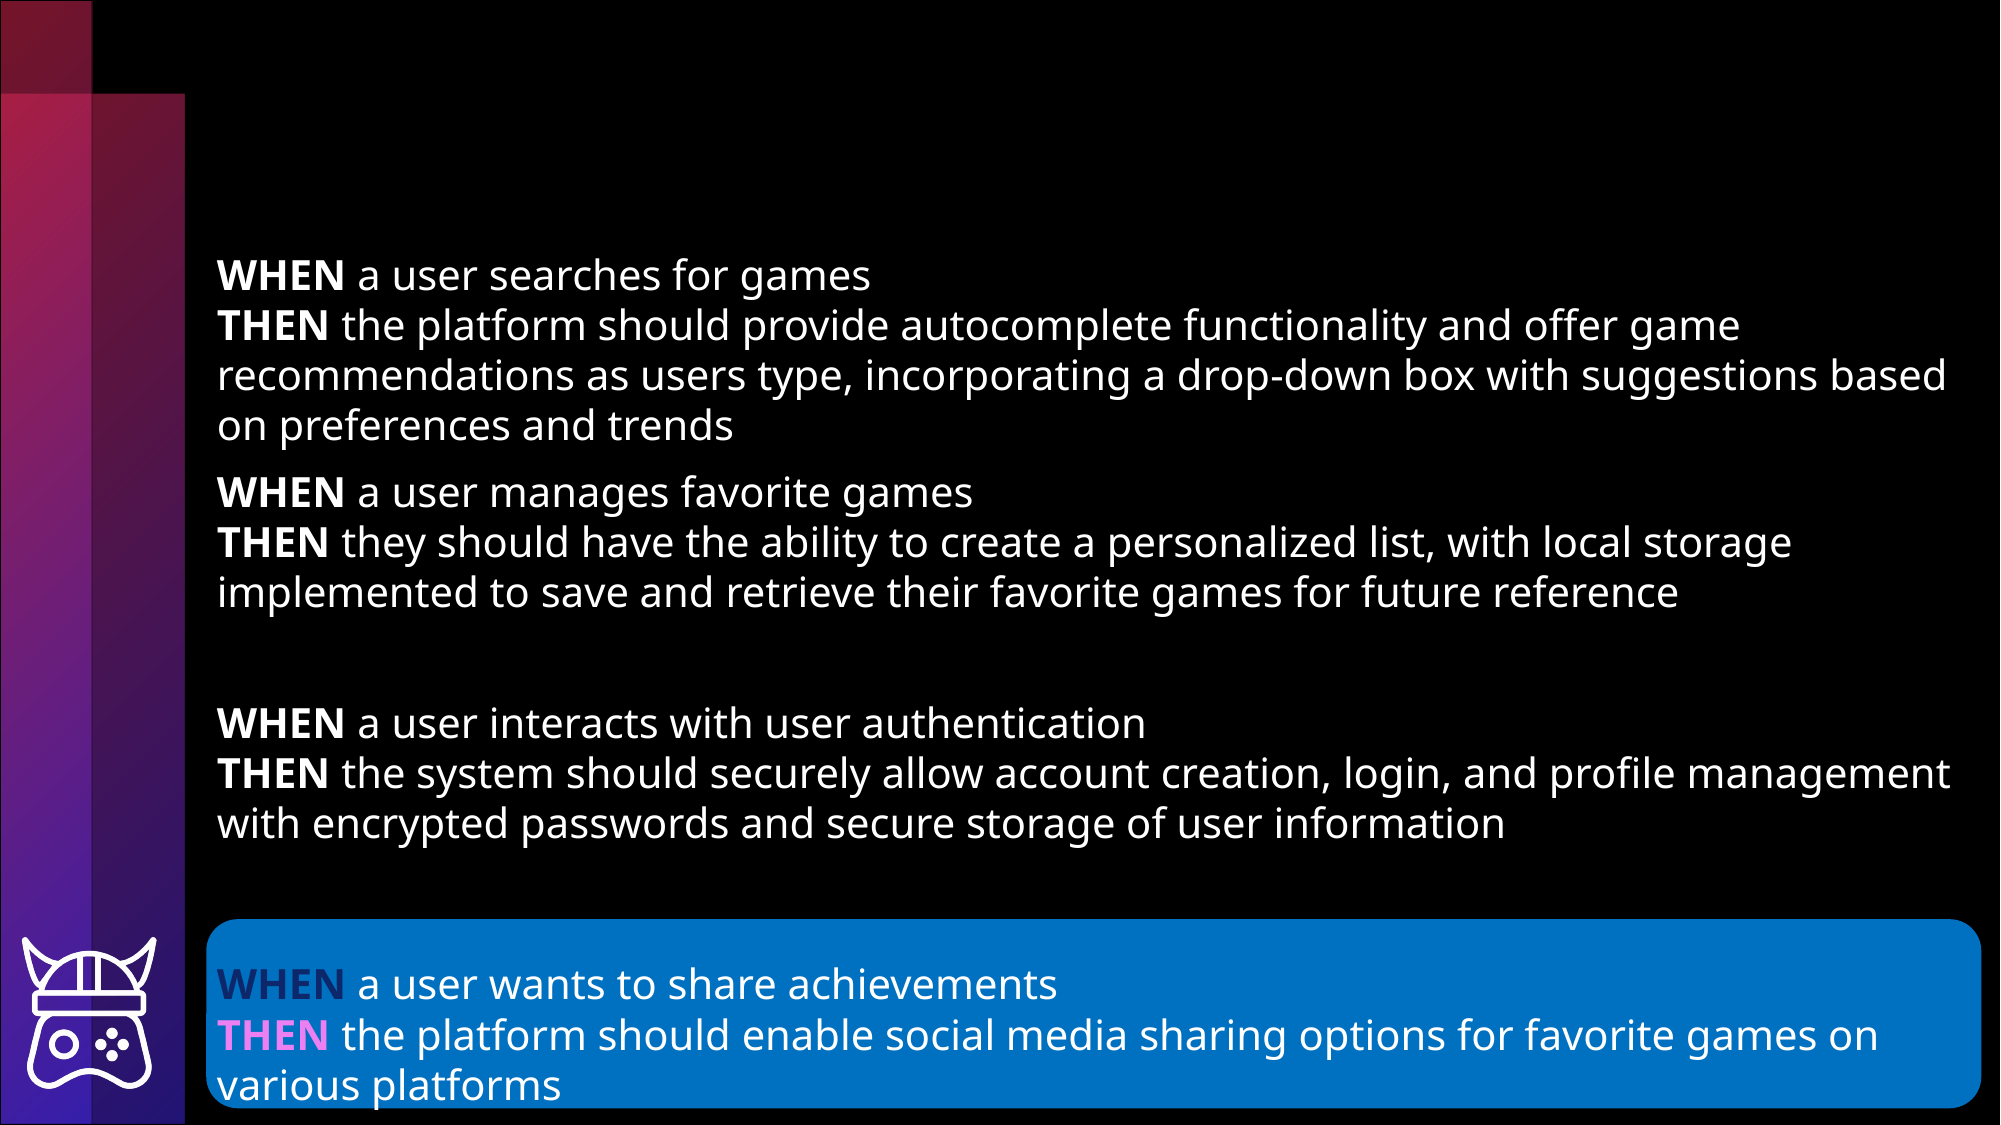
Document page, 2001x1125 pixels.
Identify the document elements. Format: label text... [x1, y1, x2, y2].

text_box WHEN a user searches for games THEN the platform should provide autocomplete functionality and offer game recommendations as users type, incorporating a drop-down box with suggestions based on preferences and trends [183, 241, 1982, 458]
text_box WHEN a user manages favorite games THEN they should have the ability to create a personalized list, with local storage implemented to save and retrieve their favorite games for future reference [183, 458, 1982, 669]
text_box WHEN a user wants to share achievements THEN the platform should enable social media sharing options for favorite games on various platforms [183, 950, 1982, 1125]
text_box [205, 918, 1983, 1082]
picture [18, 934, 160, 1094]
text_box WHEN a user interacts with user authentication THEN the system should securely allow account creation, login, and profile management with encrypted passwords and secure storage of user information [183, 688, 1982, 899]
